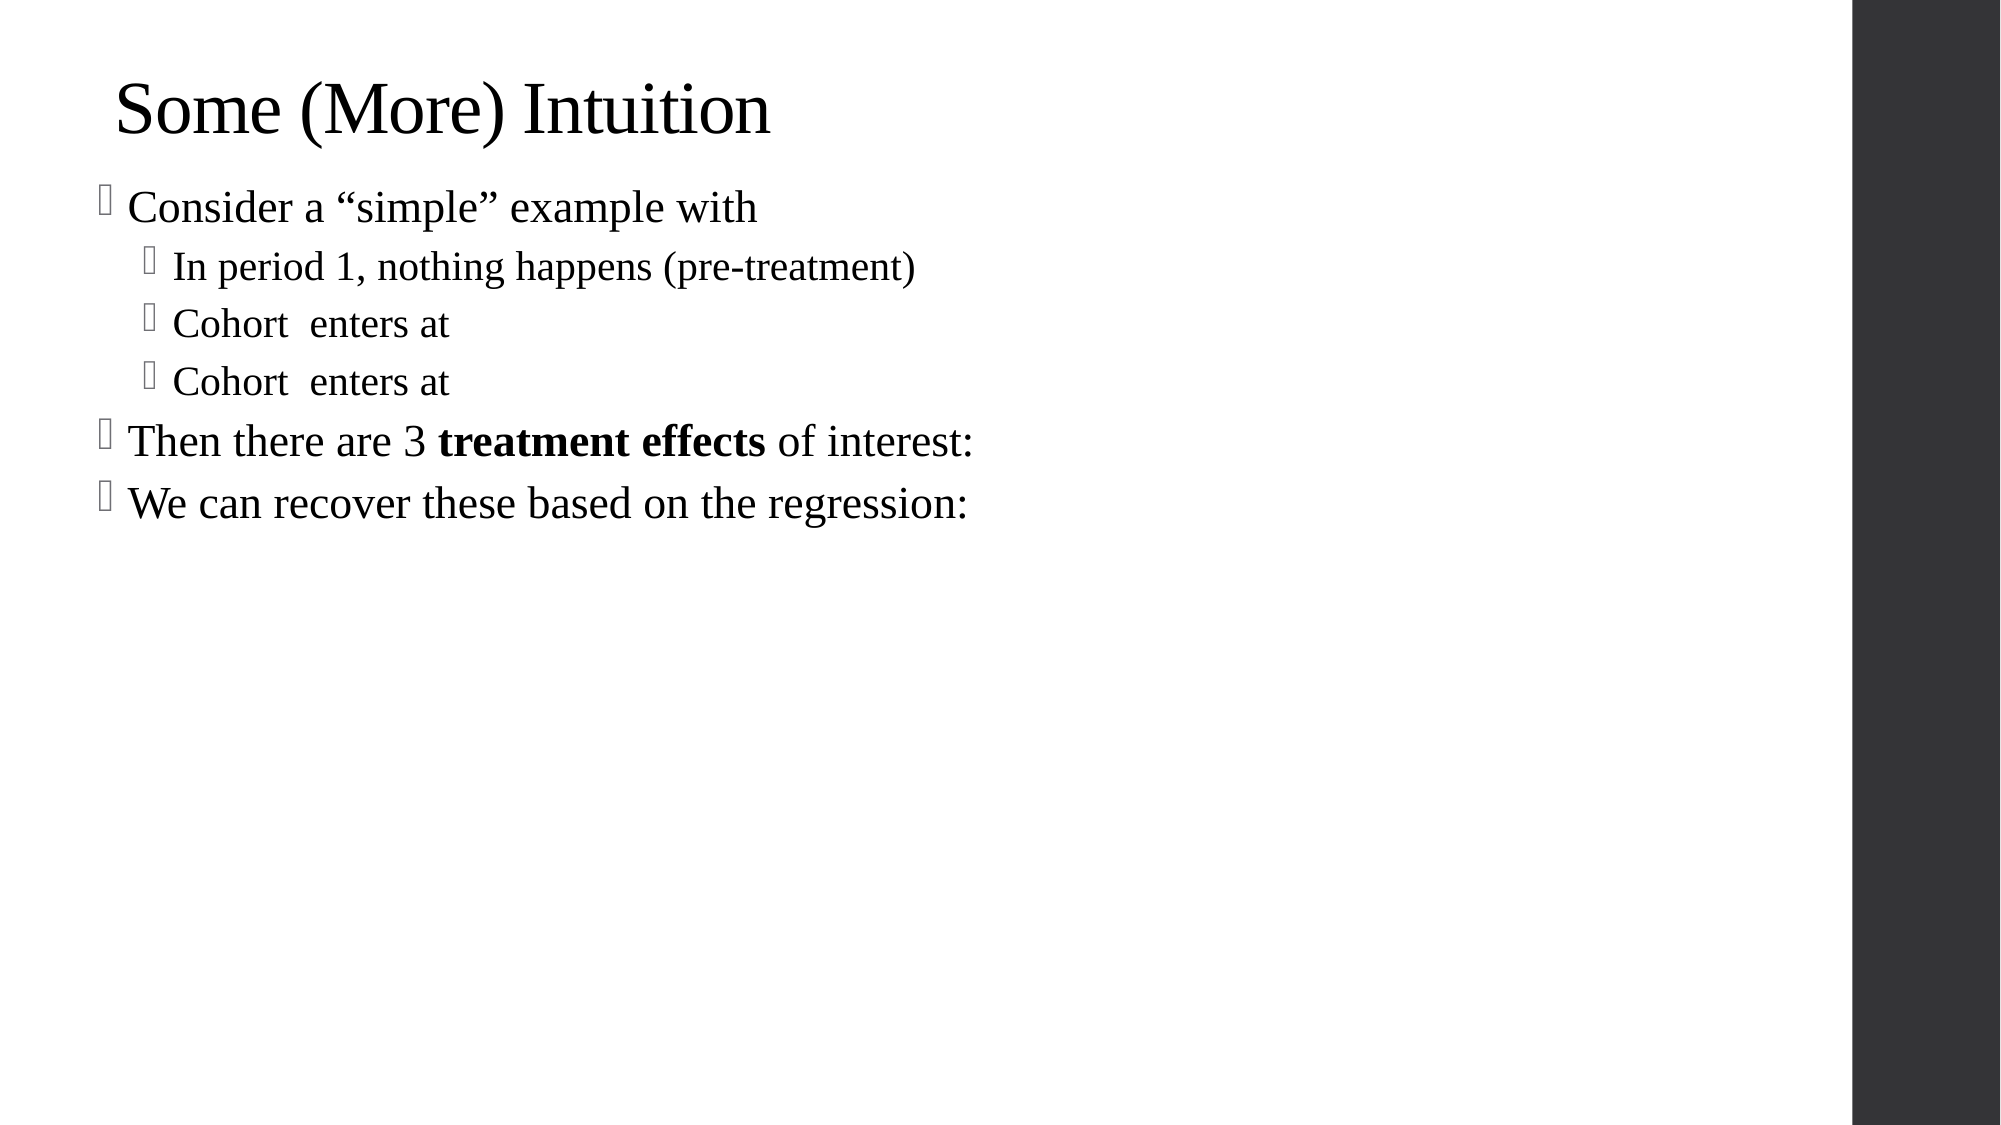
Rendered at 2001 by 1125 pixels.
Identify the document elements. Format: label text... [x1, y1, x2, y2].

title Some (More) Intuition [99, 55, 1813, 158]
